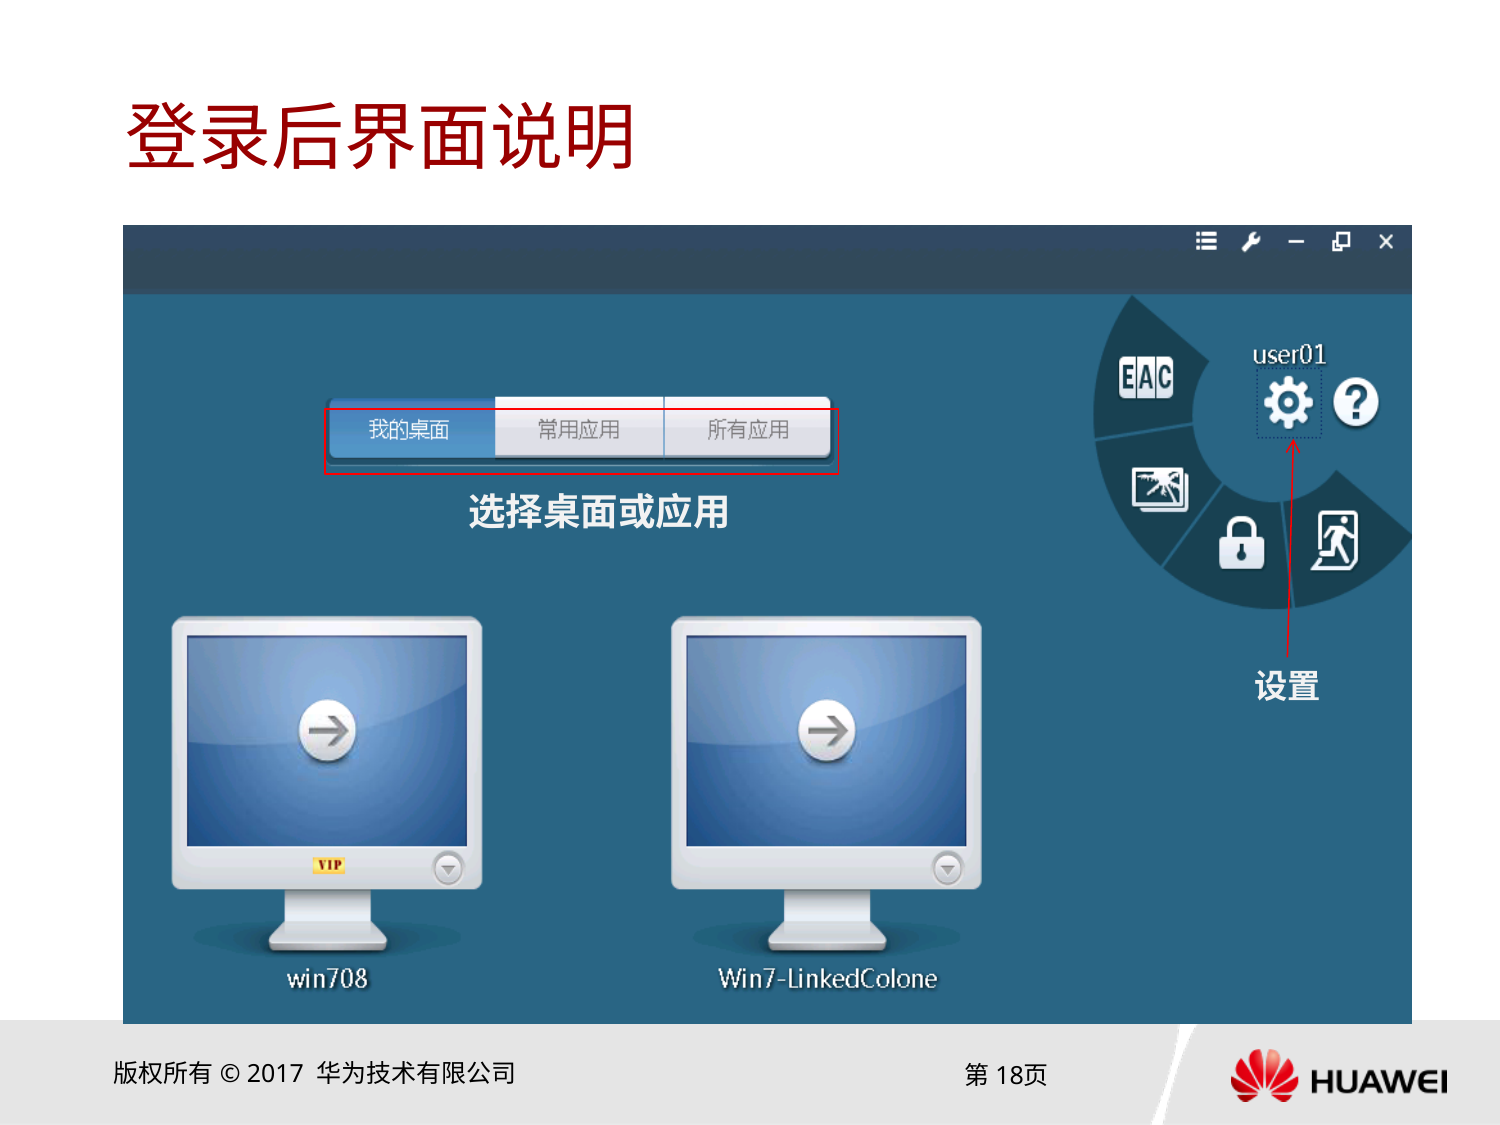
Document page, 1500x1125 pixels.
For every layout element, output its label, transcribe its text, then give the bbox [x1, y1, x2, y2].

title 登录后界面说明 [111, 63, 1412, 207]
picture [0, 225, 1500, 1125]
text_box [1287, 438, 1294, 658]
